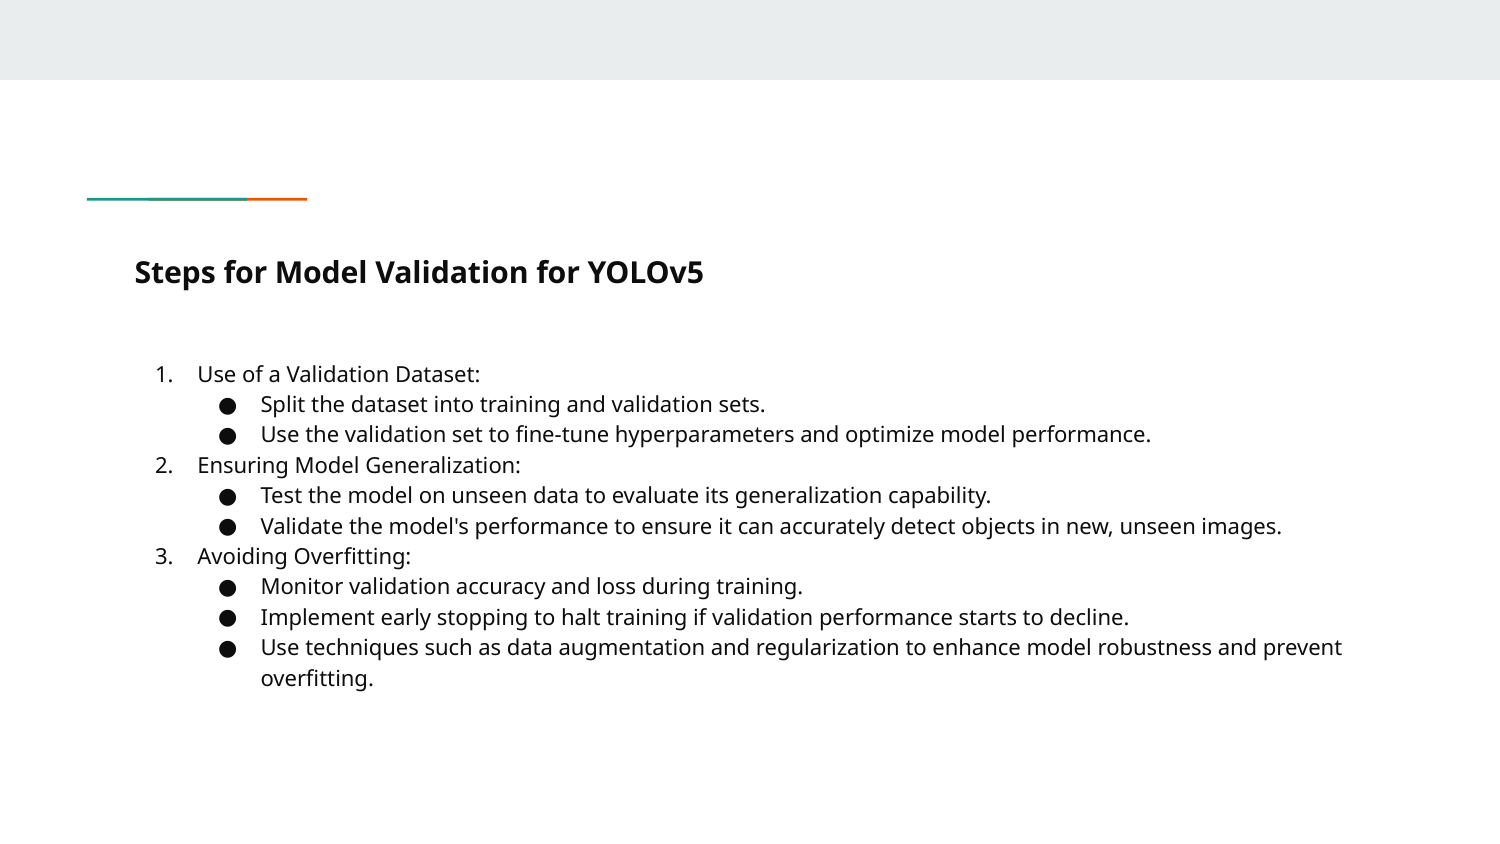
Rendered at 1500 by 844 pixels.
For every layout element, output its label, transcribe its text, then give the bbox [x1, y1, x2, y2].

title Steps for Model Validation for YOLOv5 [119, 216, 1381, 305]
list Use of a Validation Dataset: Split the dataset into training and validation sets. Use the validation set to fine-tune hyperparameters and optimize model performance. Ensuring Model Generalization: Test the model on unseen data to evaluate its generalization capability. Validate the model's performance to ensure it can accurately detect objects in new, unseen images. Avoiding Overfitting: Monitor validation accuracy and loss during training. Implement early stopping to halt training if validation performance starts to decline. Use techniques such as data augmentation and regularization to enhance model robustness and prevent overfitting. [119, 341, 1381, 712]
